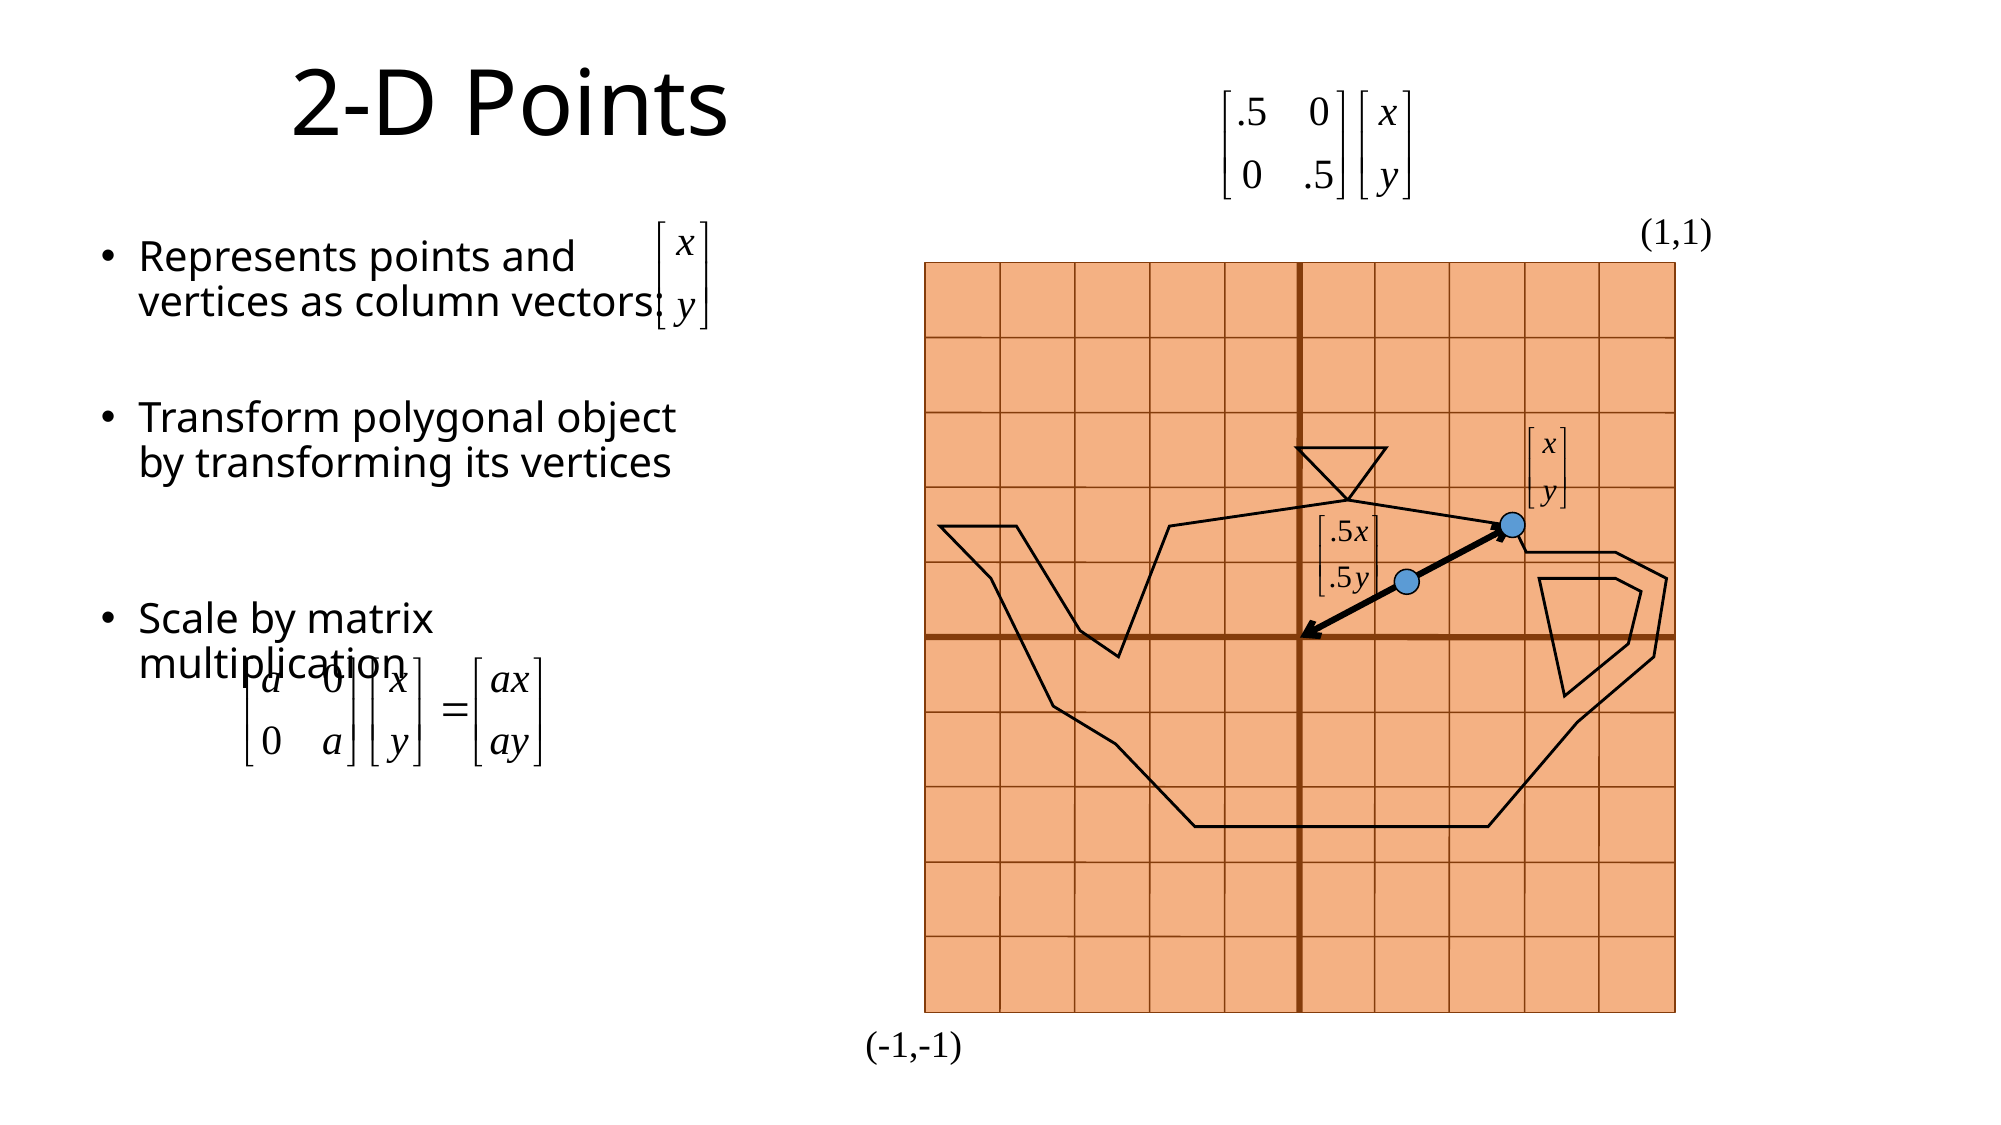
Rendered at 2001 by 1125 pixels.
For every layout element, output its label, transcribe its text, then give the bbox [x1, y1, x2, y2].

text_box [924, 488, 935, 561]
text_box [1523, 424, 1575, 513]
text_box [1303, 829, 1373, 861]
text_box [1001, 938, 1073, 1013]
text_box [1376, 262, 1448, 336]
text_box [1451, 829, 1523, 861]
text_box [924, 641, 935, 711]
text_box [1376, 829, 1448, 861]
text_box [1669, 564, 1675, 634]
text_box [1669, 641, 1675, 711]
text_box [1451, 864, 1523, 935]
list Represents points and vertices as column vectors: Transform polygonal object by transforming its vertices Scale by matrix multiplication [85, 228, 699, 1091]
text_box [1076, 262, 1149, 336]
text_box [1076, 938, 1148, 1013]
text_box [1451, 414, 1524, 445]
text_box [1001, 339, 1074, 411]
text_box [1001, 864, 1073, 935]
text_box [1076, 829, 1148, 861]
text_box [650, 217, 720, 335]
text_box [924, 938, 999, 1013]
text_box [1303, 938, 1373, 1013]
text_box [1600, 938, 1675, 1013]
text_box [924, 713, 935, 785]
text_box [1151, 938, 1223, 1013]
text_box [1376, 864, 1448, 935]
picture [935, 445, 1669, 829]
text_box (-1,-1) [850, 1012, 978, 1073]
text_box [1216, 87, 1423, 205]
text_box [1451, 262, 1524, 336]
text_box [1151, 262, 1224, 336]
text_box [1526, 864, 1598, 935]
text_box [924, 414, 999, 486]
text_box [1226, 414, 1296, 445]
text_box [1076, 864, 1148, 935]
text_box [1600, 339, 1675, 411]
text_box [1376, 339, 1448, 411]
text_box [1151, 864, 1223, 935]
text_box [924, 563, 935, 633]
text_box [1303, 864, 1373, 935]
text_box [1076, 414, 1149, 445]
text_box [1526, 938, 1598, 1013]
text_box [1526, 339, 1598, 411]
text_box [1303, 414, 1374, 445]
text_box [1001, 414, 1074, 445]
text_box [1526, 414, 1598, 445]
text_box [1600, 864, 1675, 935]
text_box [1600, 414, 1675, 486]
text_box [1303, 339, 1374, 411]
text_box [1151, 339, 1224, 411]
text_box [1376, 414, 1448, 445]
text_box [1226, 339, 1296, 411]
text_box [1226, 262, 1296, 336]
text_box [238, 653, 554, 771]
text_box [1299, 524, 1513, 638]
text_box [1226, 938, 1296, 1013]
text_box [924, 262, 999, 336]
text_box [1001, 829, 1073, 861]
text_box [1226, 829, 1296, 861]
text_box [1526, 262, 1598, 336]
text_box [924, 339, 999, 411]
text_box [1526, 829, 1598, 861]
text_box [1303, 262, 1374, 336]
title 2-D Points [275, 24, 1175, 188]
text_box [1151, 829, 1223, 861]
text_box [1450, 938, 1523, 1013]
text_box [1600, 262, 1675, 336]
text_box [924, 863, 999, 935]
text_box [1076, 339, 1149, 411]
text_box [1451, 339, 1524, 411]
text_box [1600, 788, 1675, 861]
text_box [1313, 512, 1388, 600]
text_box [1226, 864, 1296, 935]
text_box [1669, 714, 1675, 786]
text_box [1151, 414, 1224, 445]
text_box (1,1) [1625, 199, 1728, 260]
text_box [924, 788, 999, 861]
text_box [1669, 489, 1675, 561]
text_box [1376, 938, 1448, 1013]
text_box [1001, 262, 1074, 336]
